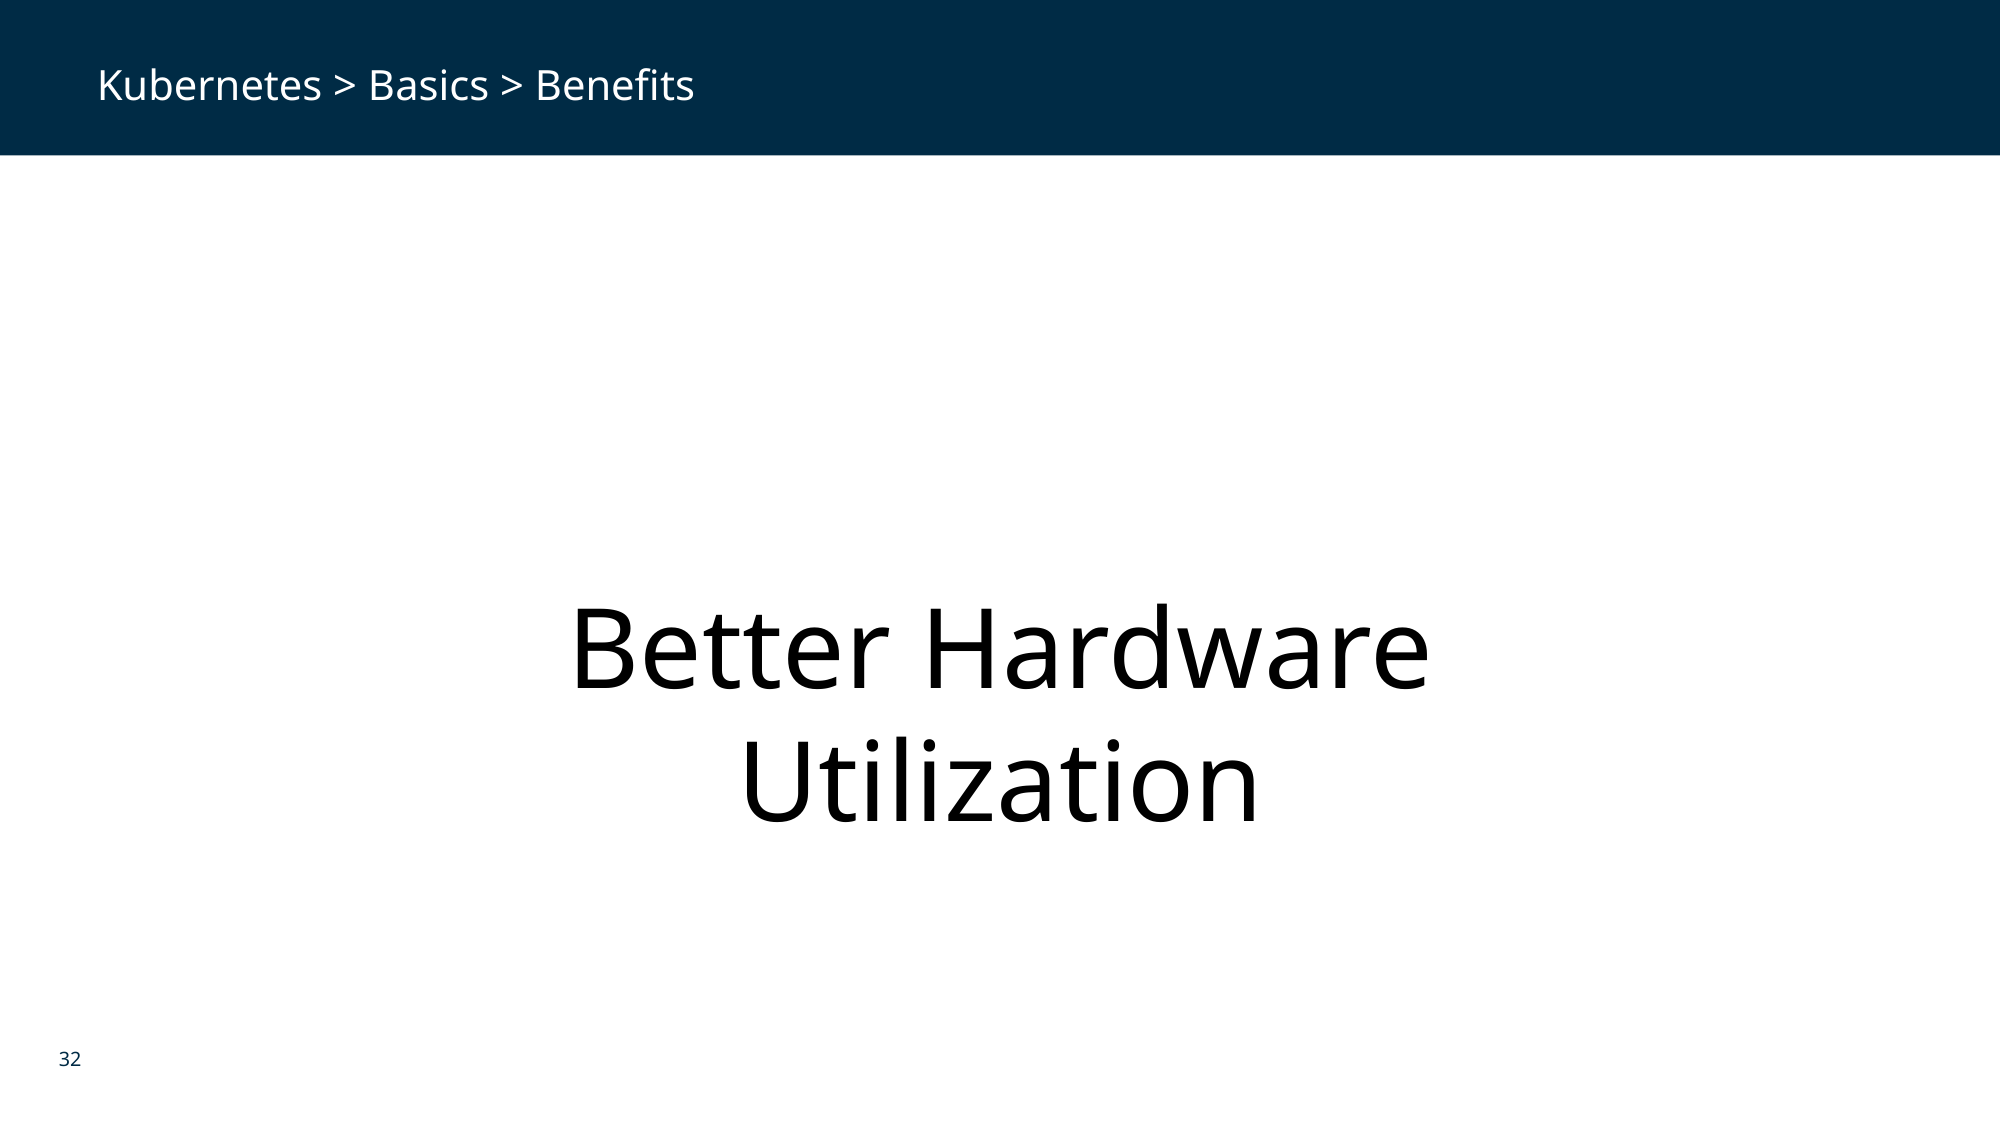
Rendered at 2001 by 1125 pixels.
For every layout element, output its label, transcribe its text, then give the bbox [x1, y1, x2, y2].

text_box Better Hardware Utilization [335, 577, 1667, 844]
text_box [0, 0, 2000, 156]
